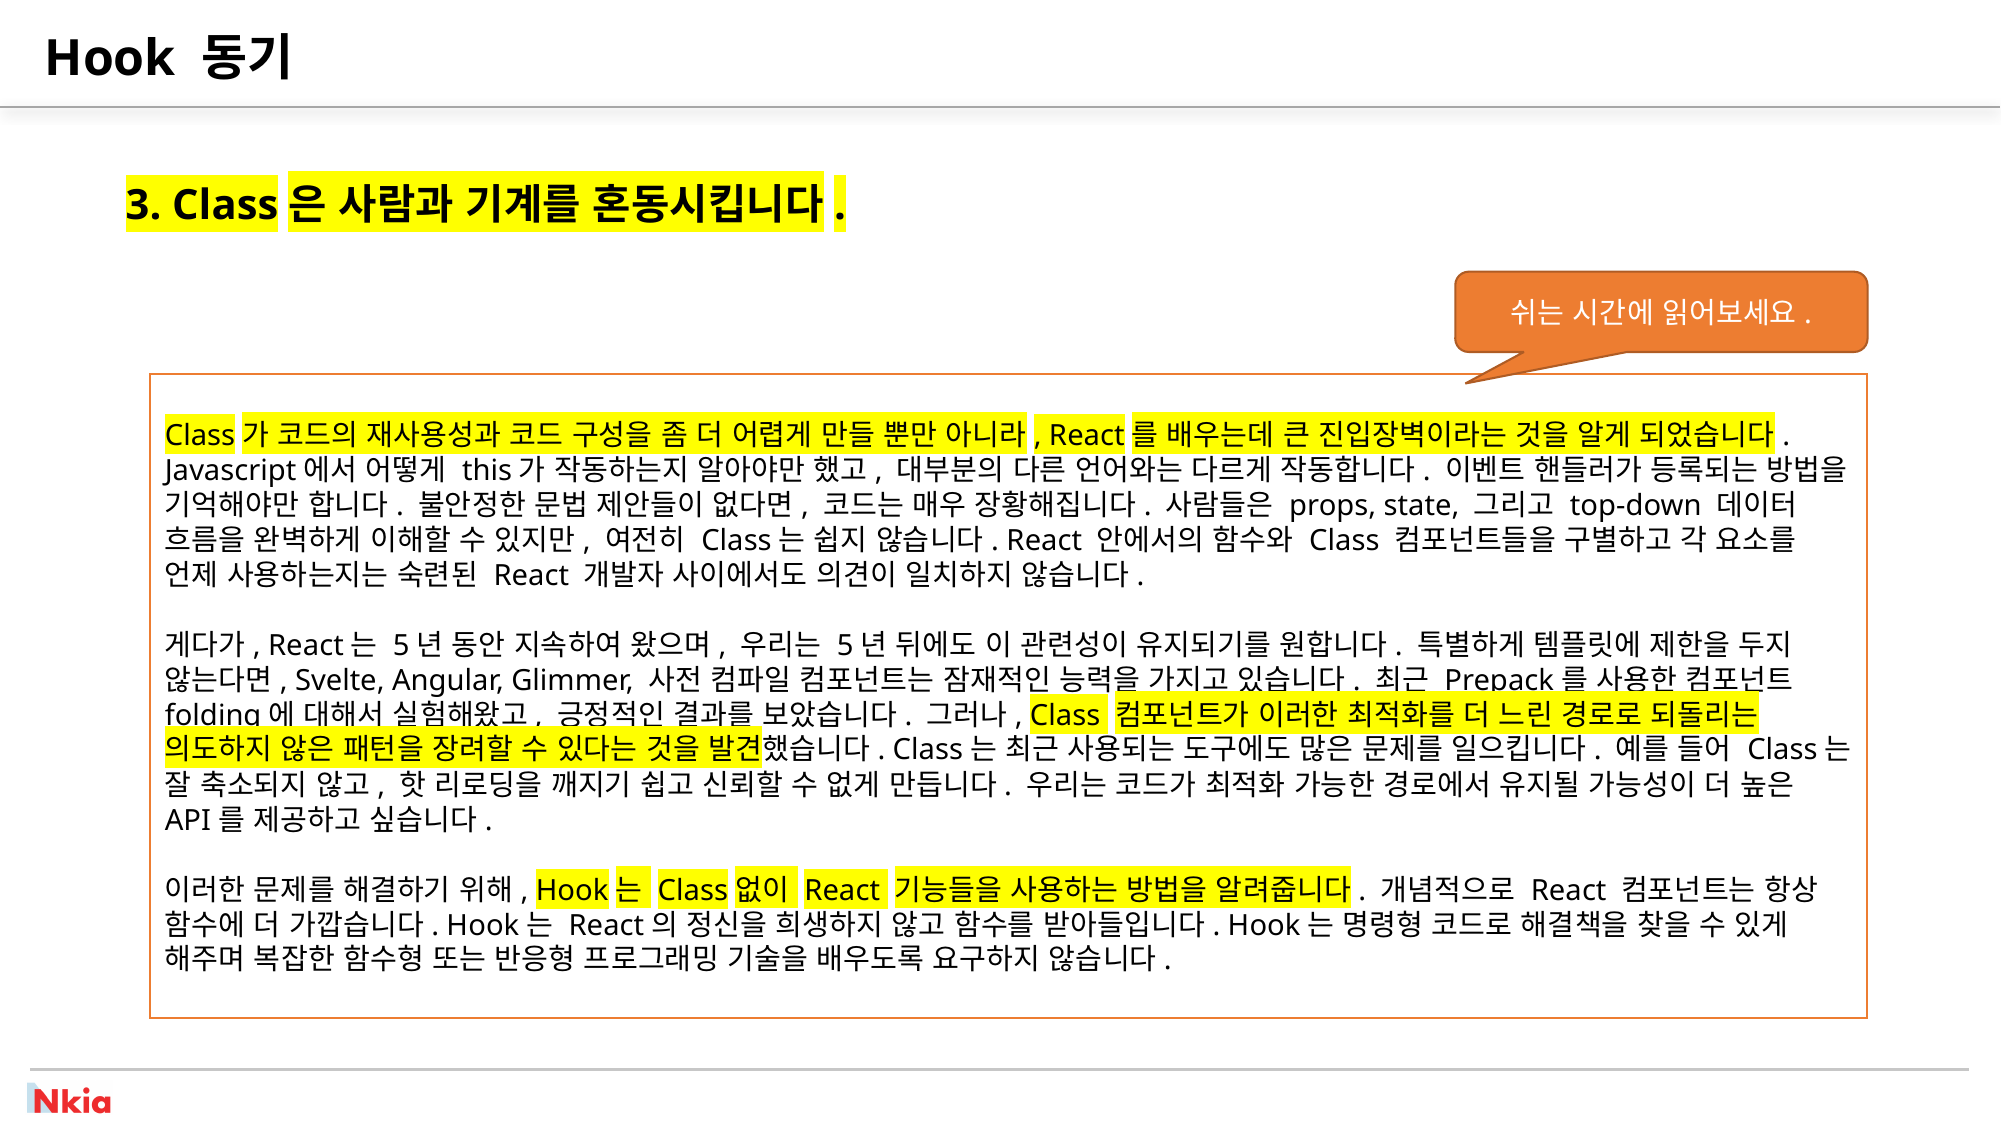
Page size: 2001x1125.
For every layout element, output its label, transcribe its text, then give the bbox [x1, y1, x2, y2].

text_box Class가 코드의 재사용성과 코드 구성을 좀 더 어렵게 만들 뿐만 아니라, React를 배우는데 큰 진입장벽이라는 것을 알게 되었습니다. Javascript에서 어떻게 this가 작동하는지 알아야만 했고, 대부분의 다른 언어와는 다르게 작동합니다. 이벤트 핸들러가 등록되는 방법을 기억해야만 합니다. 불안정한 문법 제안들이 없다면, 코드는 매우 장황해집니다. 사람들은 props, state, 그리고 top-down 데이터 흐름을 완벽하게 이해할 수 있지만, 여전히 Class는 쉽지 않습니다. React 안에서의 함수와 Class 컴포넌트들을 구별하고 각 요소를 언제 사용하는지는 숙련된 React 개발자 사이에서도 의견이 일치하지 않습니다. 게다가, React는 5년 동안 지속하여 왔으며, 우리는 5년 뒤에도 이 관련성이 유지되기를 원합니다. 특별하게 템플릿에 제한을 두지 않는다면, Svelte, Angular, Glimmer, 사전 컴파일 컴포넌트는 잠재적인 능력을 가지고 있습니다. 최근 Prepack를 사용한 컴포넌트 folding에 대해서 실험해왔고, 긍정적인 결과를 보았습니다. 그러나, Class 컴포넌트가 이러한 최적화를 더 느린 경로로 되돌리는 의도하지 않은 패턴을 장려할 수 있다는 것을 발견했습니다. Class는 최근 사용되는 도구에도 많은 문제를 일으킵니다. 예를 들어 Class는 잘 축소되지 않고, 핫 리로딩을 깨지기 쉽고 신뢰할 수 없게 만듭니다. 우리는 코드가 최적화 가능한 경로에서 유지될 가능성이 더 높은 API를 제공하고 싶습니다. 이러한 문제를 해결하기 위해, Hook는 Class없이 React 기능들을 사용하는 방법을 알려줍니다. 개념적으로 React 컴포넌트는 항상 함수에 더 가깝습니다. Hook는 React의 정신을 희생하지 않고 함수를 받아들입니다. Hook는 명령형 코드로 해결책을 찾을 수 있게 해주며 복잡한 함수형 또는 반응형 프로그래밍 기술을 배우도록 요구하지 않습니다. [149, 373, 1868, 1019]
title Hook 동기 [29, 24, 1970, 105]
text_box 쉬는 시간에 읽어보세요. [1454, 270, 1869, 385]
picture [25, 1080, 113, 1115]
text_box 3. Class은 사람과 기계를 혼동시킵니다. [110, 170, 862, 236]
